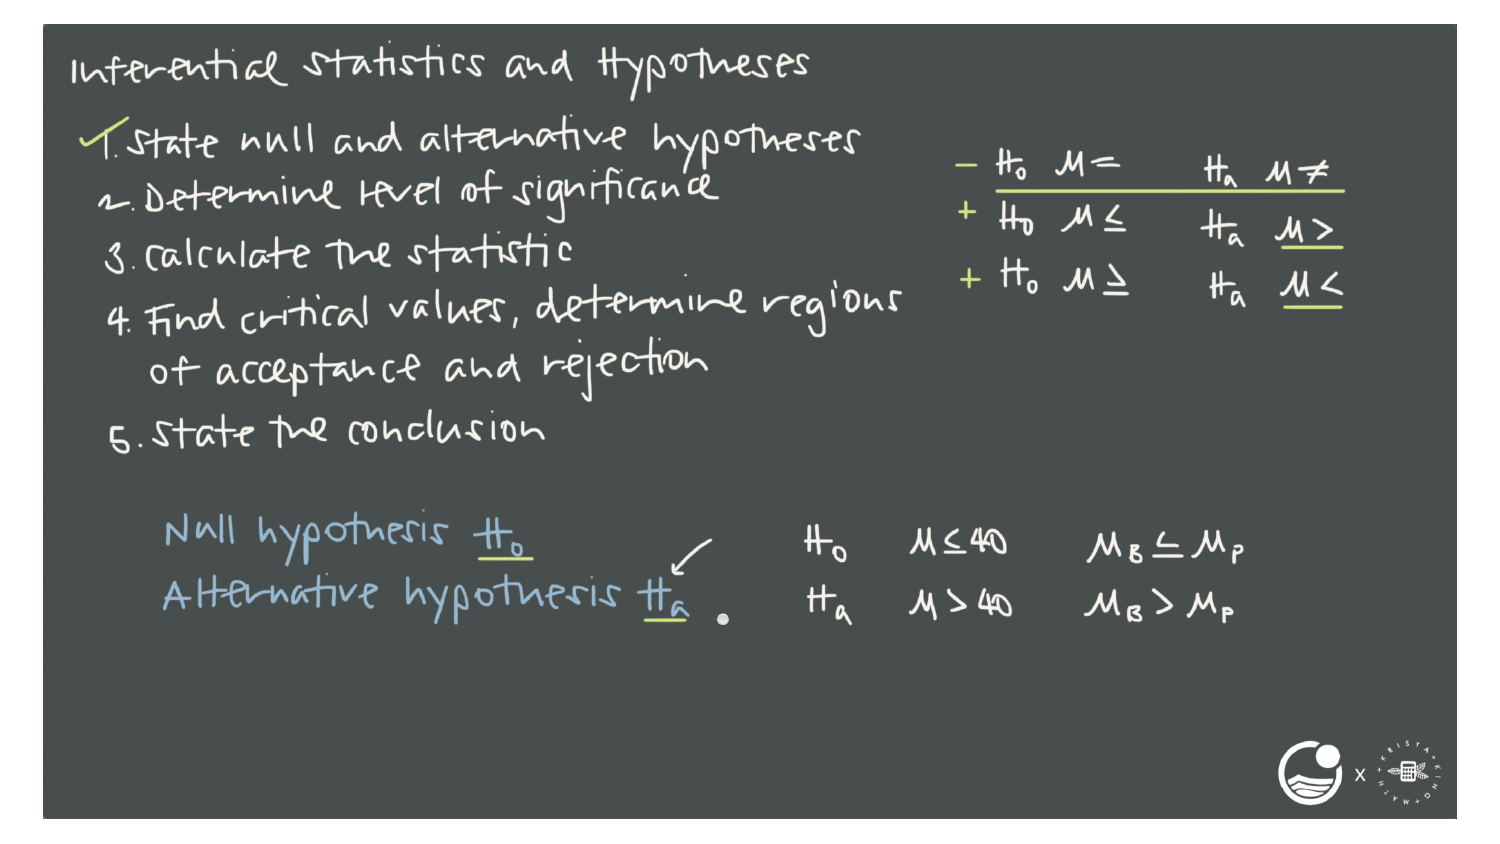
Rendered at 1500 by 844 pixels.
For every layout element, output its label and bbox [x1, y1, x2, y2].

picture [43, 24, 1457, 819]
